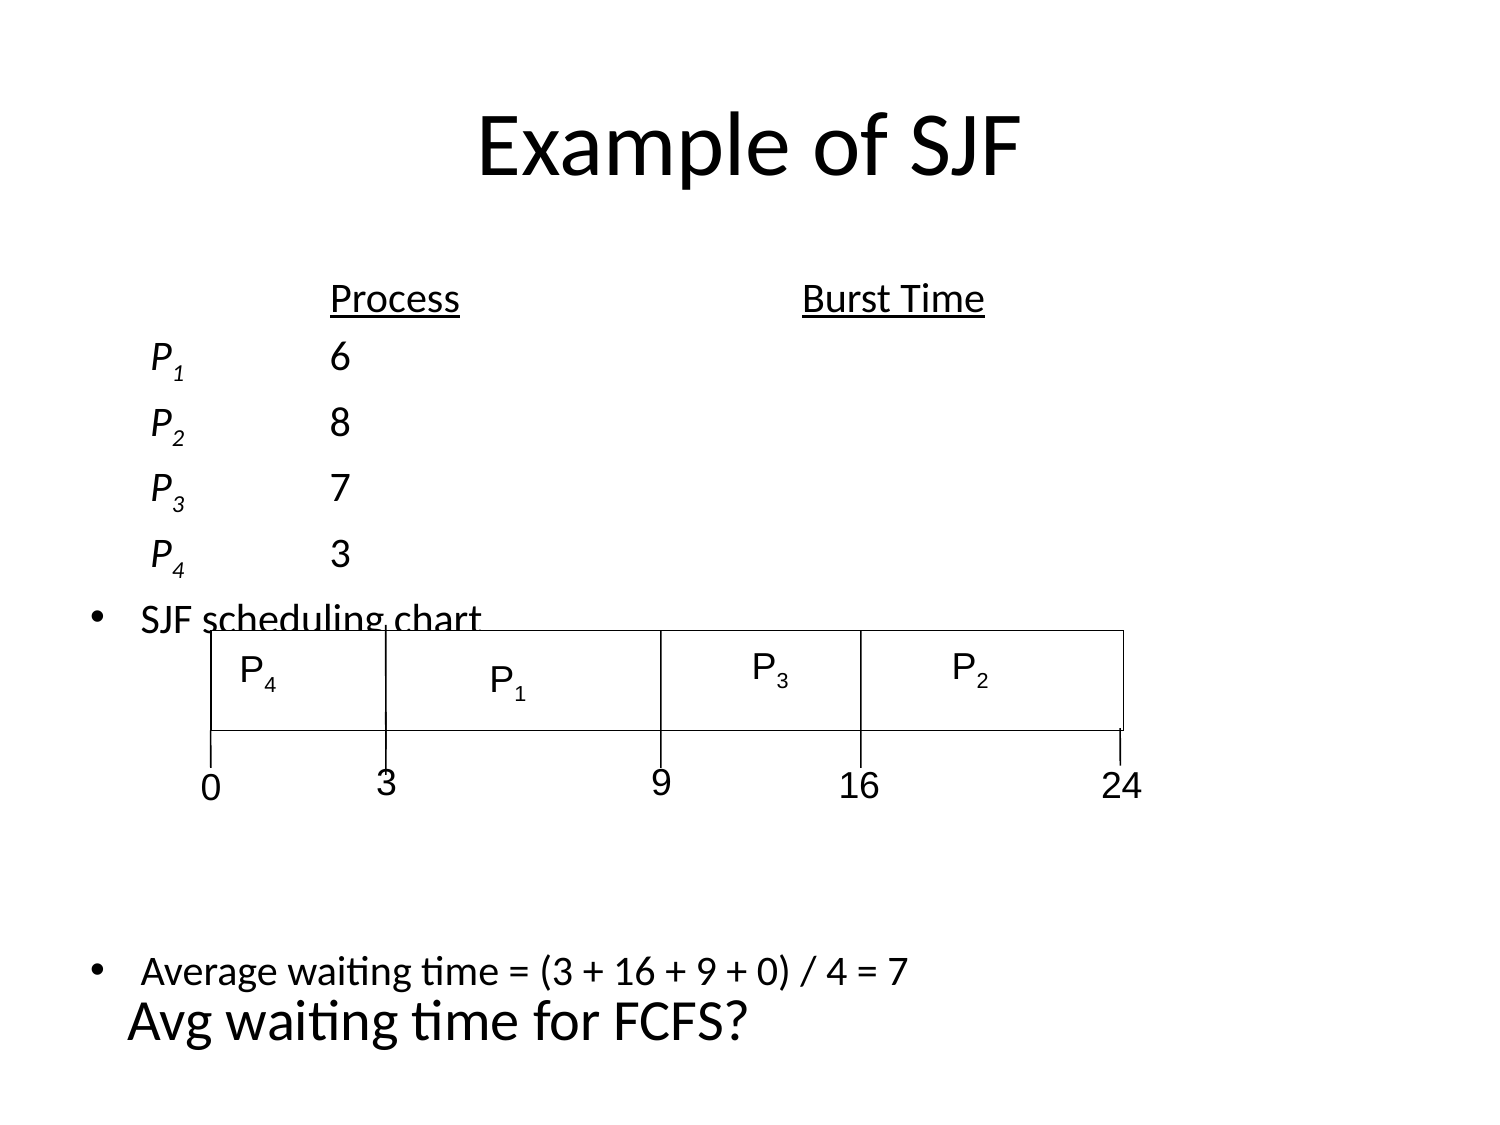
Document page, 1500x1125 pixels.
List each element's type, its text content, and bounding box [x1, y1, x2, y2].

title Example of SJF [75, 45, 1425, 233]
text_box Avg waiting time for FCFS? [112, 975, 1238, 1060]
list ProcessArriva l Time Burst Time P1 0.0 6 P2 2.0 8 P3 4.0 7 P4 5.0 3 SJF scheduling chart Average waiting time = (3 + 16 + 9 + 0) / 4 = 7 [75, 262, 1425, 1005]
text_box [185, 624, 1159, 816]
